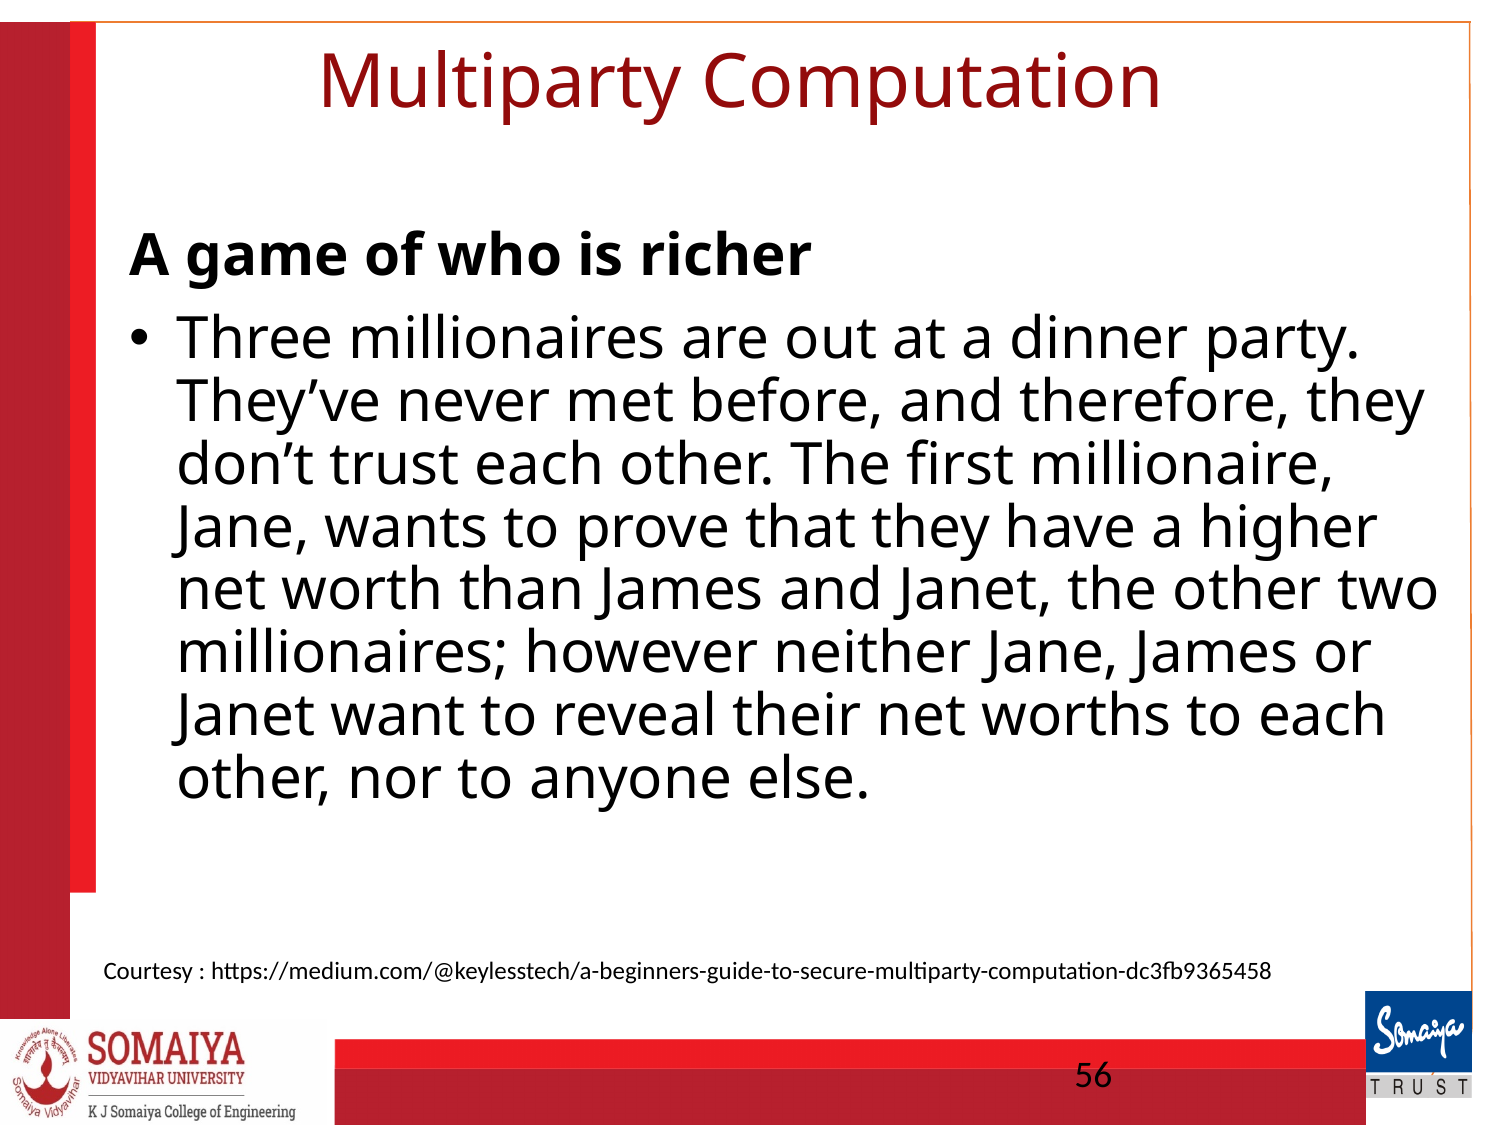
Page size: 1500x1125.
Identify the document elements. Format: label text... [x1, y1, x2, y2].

picture [0, 22, 327, 1125]
list A game of who is richer Three millionaires are out at a dinner party. They’ve never met before, and therefore, they don’t trust each other. The first millionaire, Jane, wants to prove that they have a higher net worth than James and Janet, the other two millionaires; however neither Jane, James or Janet want to reveal their net worths to each other, nor to anyone else. [114, 217, 1465, 960]
title Multiparty Computation [134, 35, 1349, 179]
slide_number 56 [1059, 1042, 1397, 1103]
picture [335, 1040, 1365, 1125]
text_box Courtesy : https://medium.com/@keylesstech/a-beginners-guide-to-secure-multiparty-computation-dc3fb9365458 [88, 946, 1424, 992]
picture [1365, 991, 1472, 1098]
